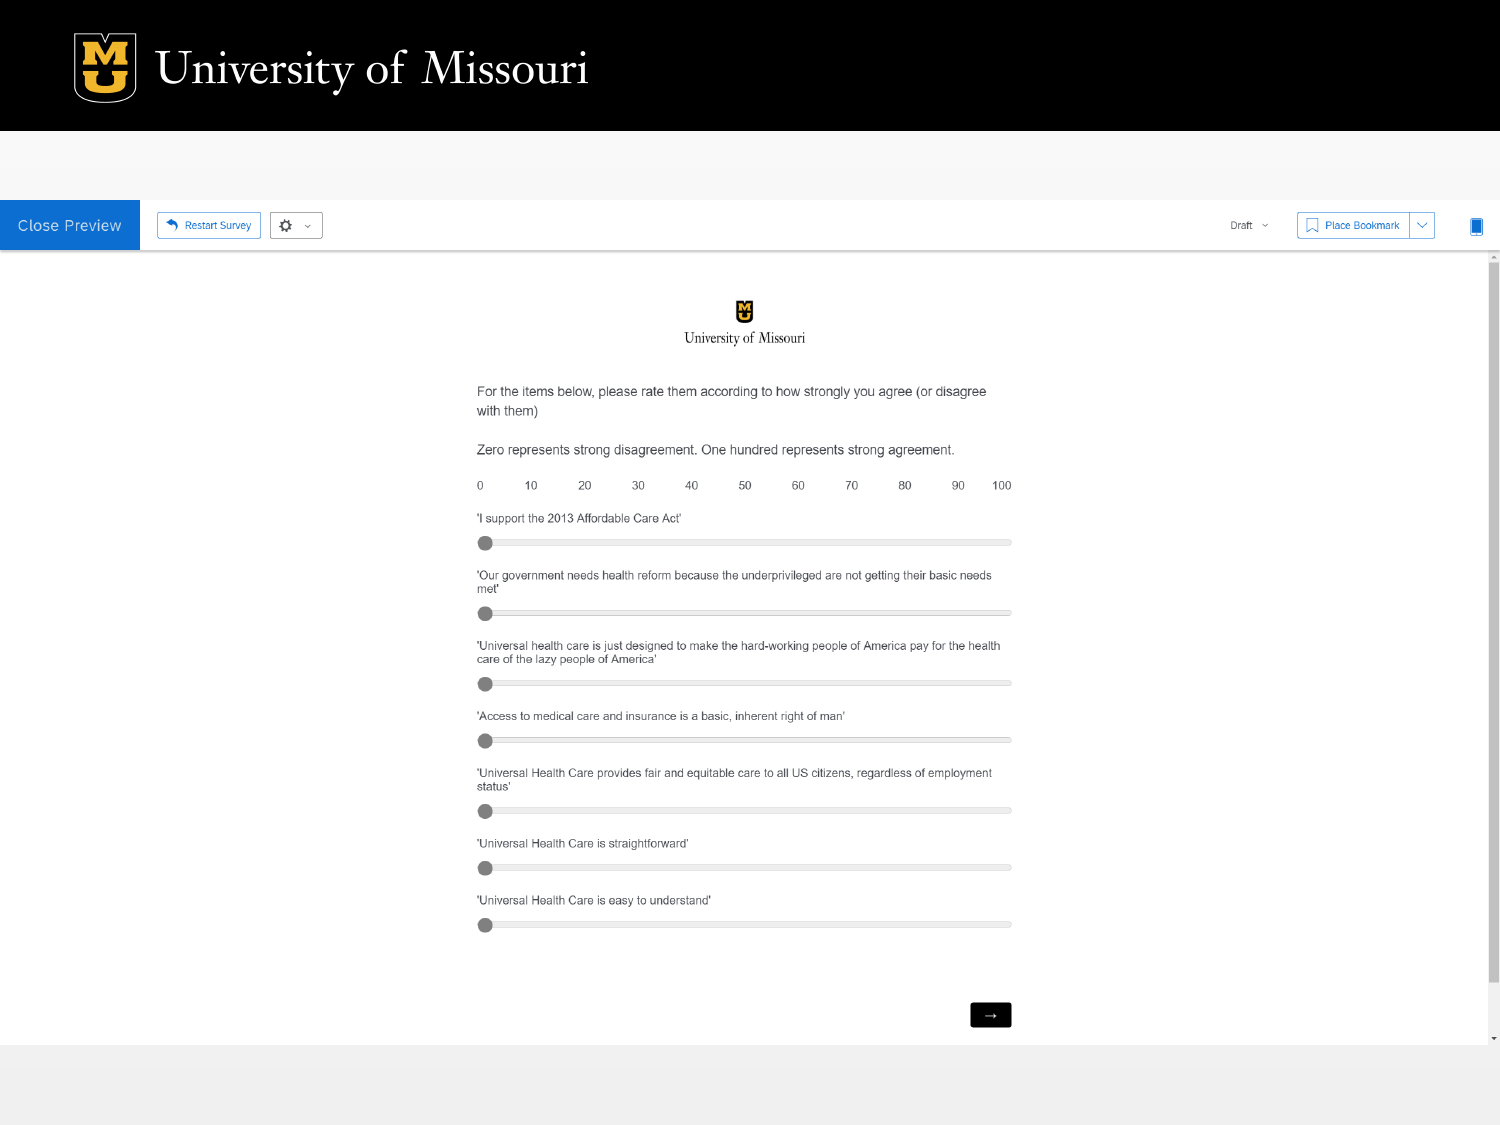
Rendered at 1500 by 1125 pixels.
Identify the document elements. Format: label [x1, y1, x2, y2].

picture [54, 13, 608, 123]
picture [0, 200, 1500, 1045]
